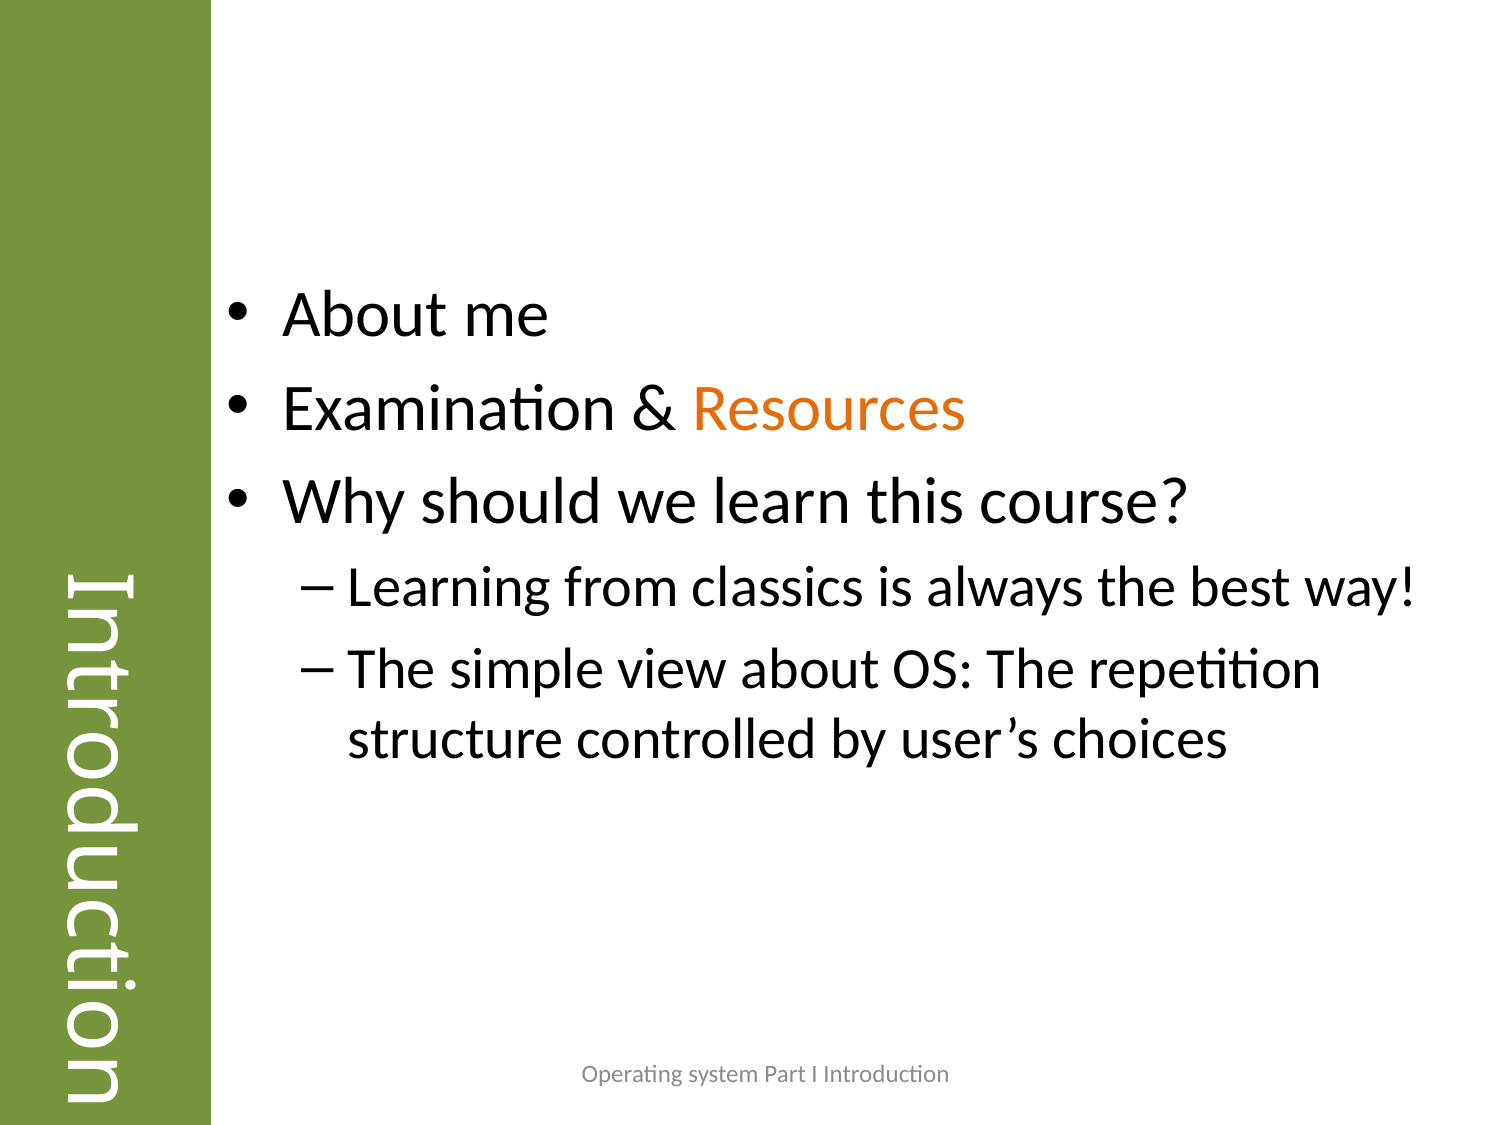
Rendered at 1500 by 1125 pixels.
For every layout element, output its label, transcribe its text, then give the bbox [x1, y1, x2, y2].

title Introduction [0, 0, 211, 1125]
footer Operating system Part I Introduction [512, 1042, 1020, 1103]
list About me Examination & Resources Why should we learn this course? Learning from classics is always the best way! The simple view about OS: The repetition structure controlled by user’s choices [210, 93, 1500, 947]
